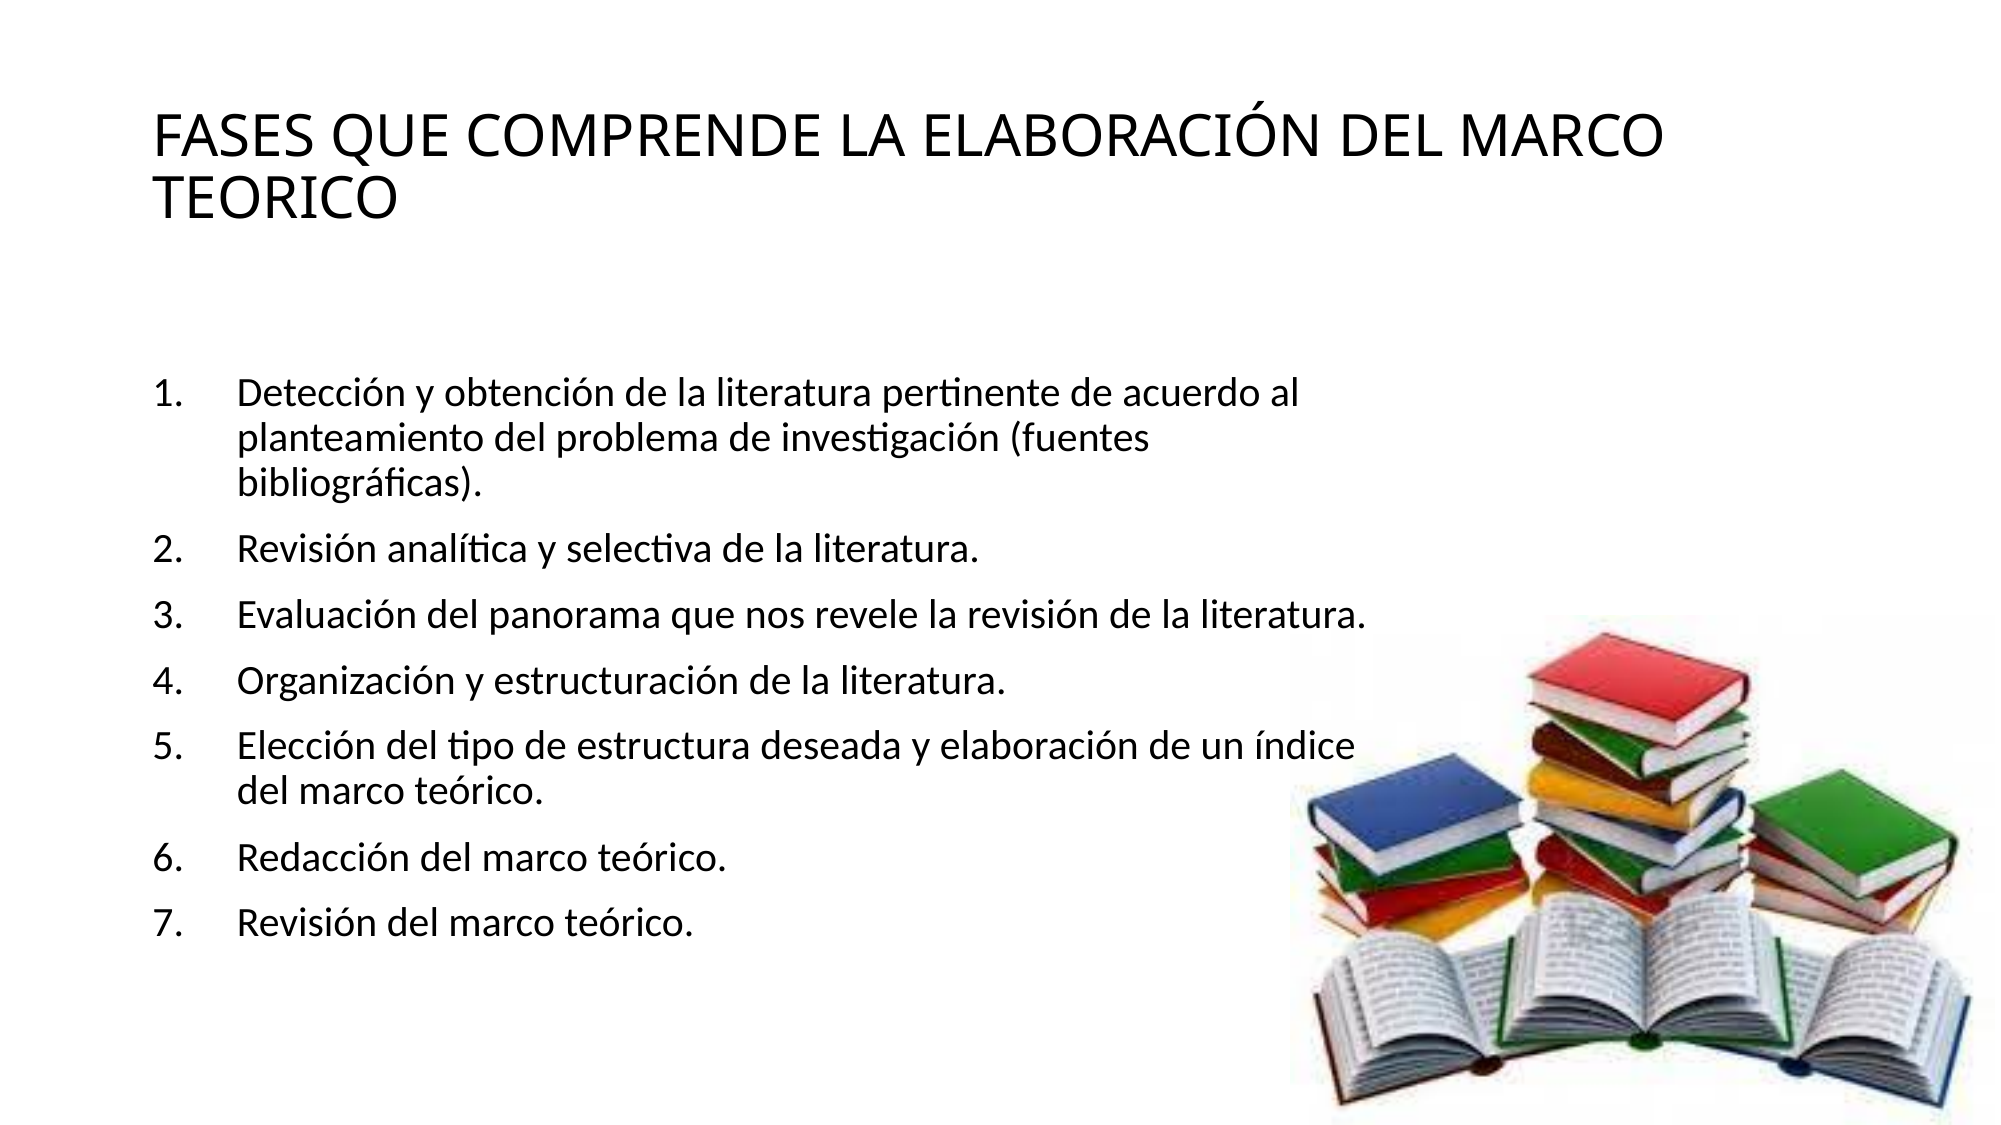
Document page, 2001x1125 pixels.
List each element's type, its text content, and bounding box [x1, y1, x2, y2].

title FASES QUE COMPRENDE LA ELABORACIÓN DEL MARCO TEORICO [137, 59, 1863, 278]
picture [1290, 615, 1995, 1125]
list Detección y obtención de la literatura pertinente de acuerdo al planteamiento del problema de investigación (fuentes bibliográficas). Revisión analítica y selectiva de la literatura. Evaluación del panorama que nos revele la revisión de la literatura. Organización y estructuración de la literatura. Elección del tipo de estructura deseada y elaboración de un índice del marco teórico. Redacción del marco teórico. Revisión del marco teórico. [137, 251, 1410, 1066]
